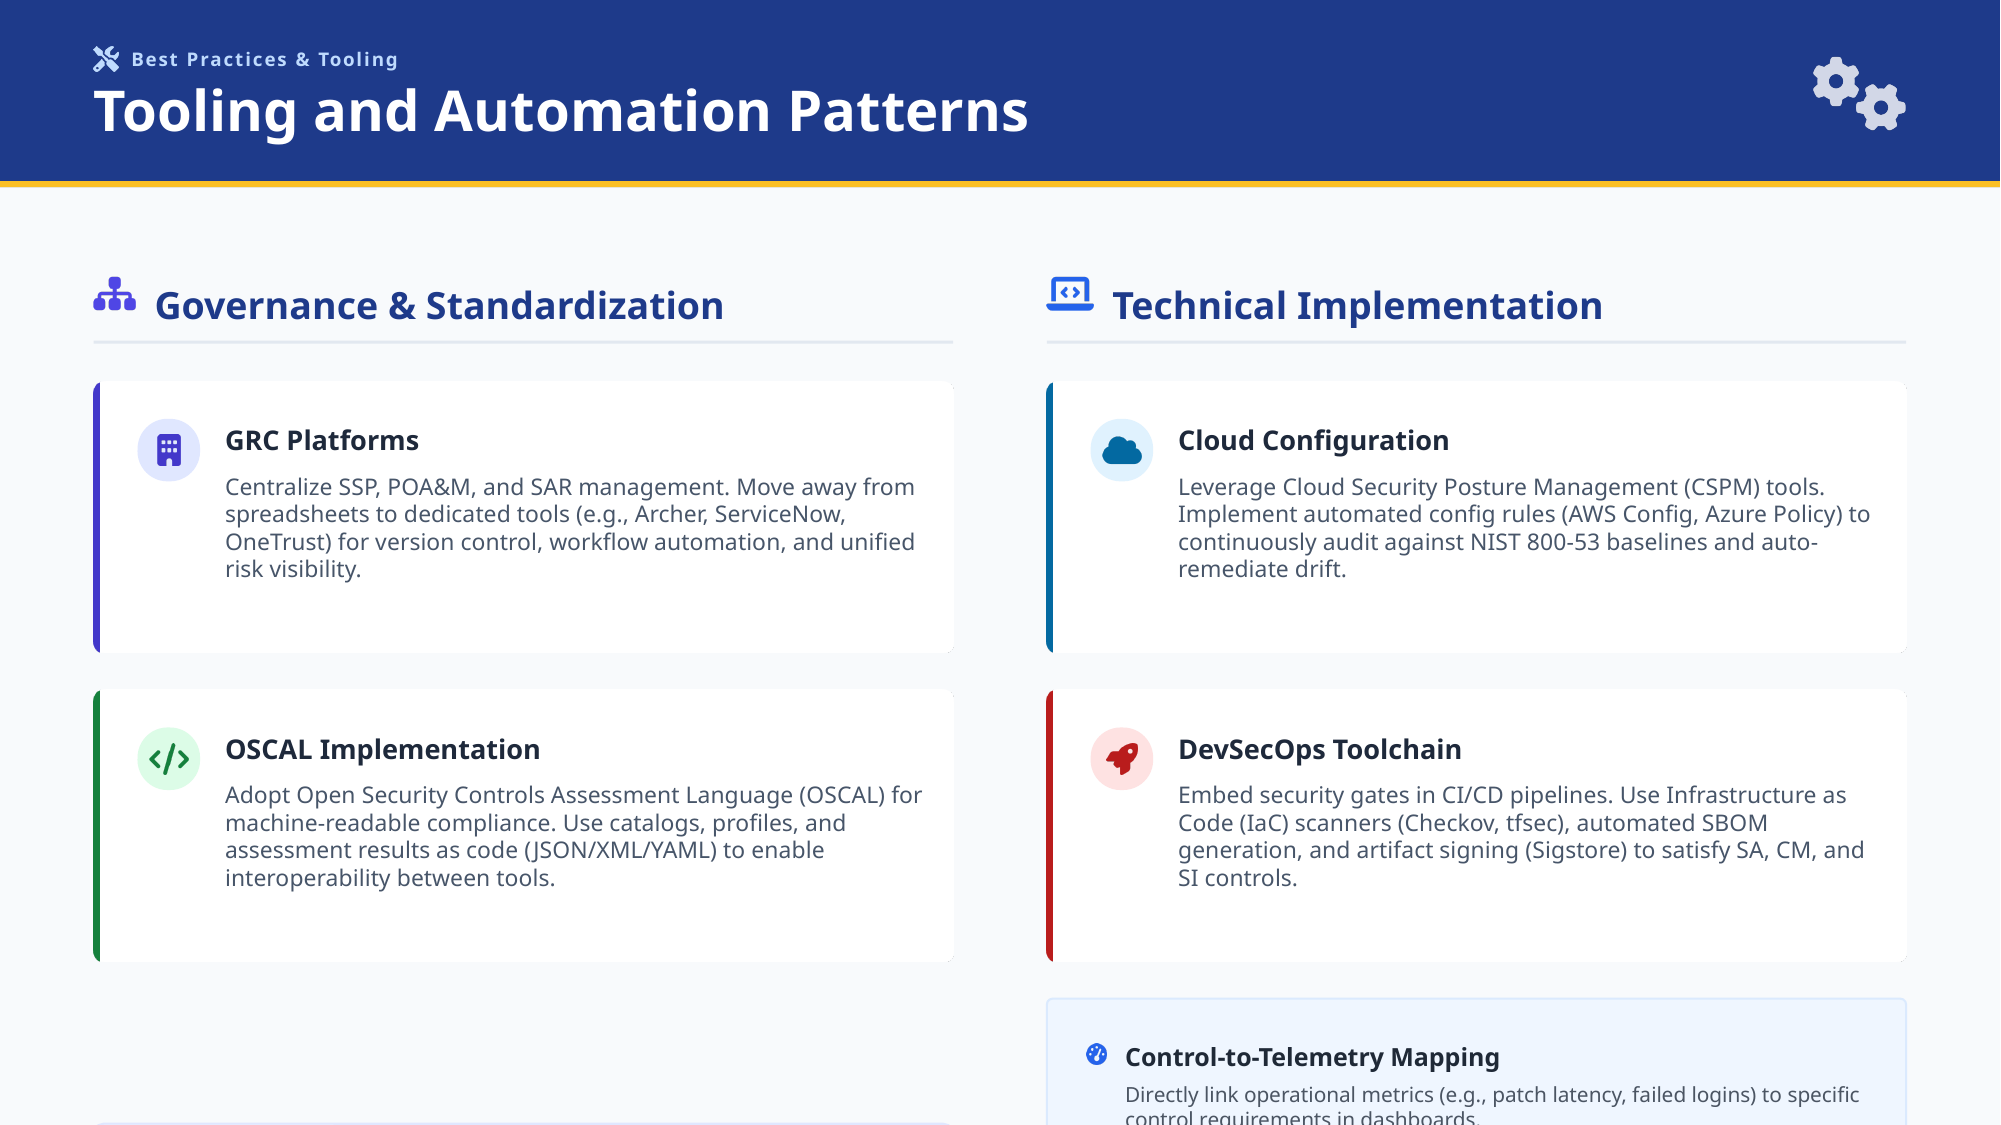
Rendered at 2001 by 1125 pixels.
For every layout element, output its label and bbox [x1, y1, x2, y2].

picture [1046, 689, 1907, 962]
picture [93, 689, 954, 962]
picture [1812, 55, 1907, 131]
picture [1046, 381, 1907, 653]
picture [93, 46, 119, 72]
picture [93, 274, 136, 313]
text_box [0, 0, 2000, 1125]
picture [93, 381, 954, 653]
picture [1085, 1043, 1107, 1065]
picture [1046, 274, 1094, 313]
